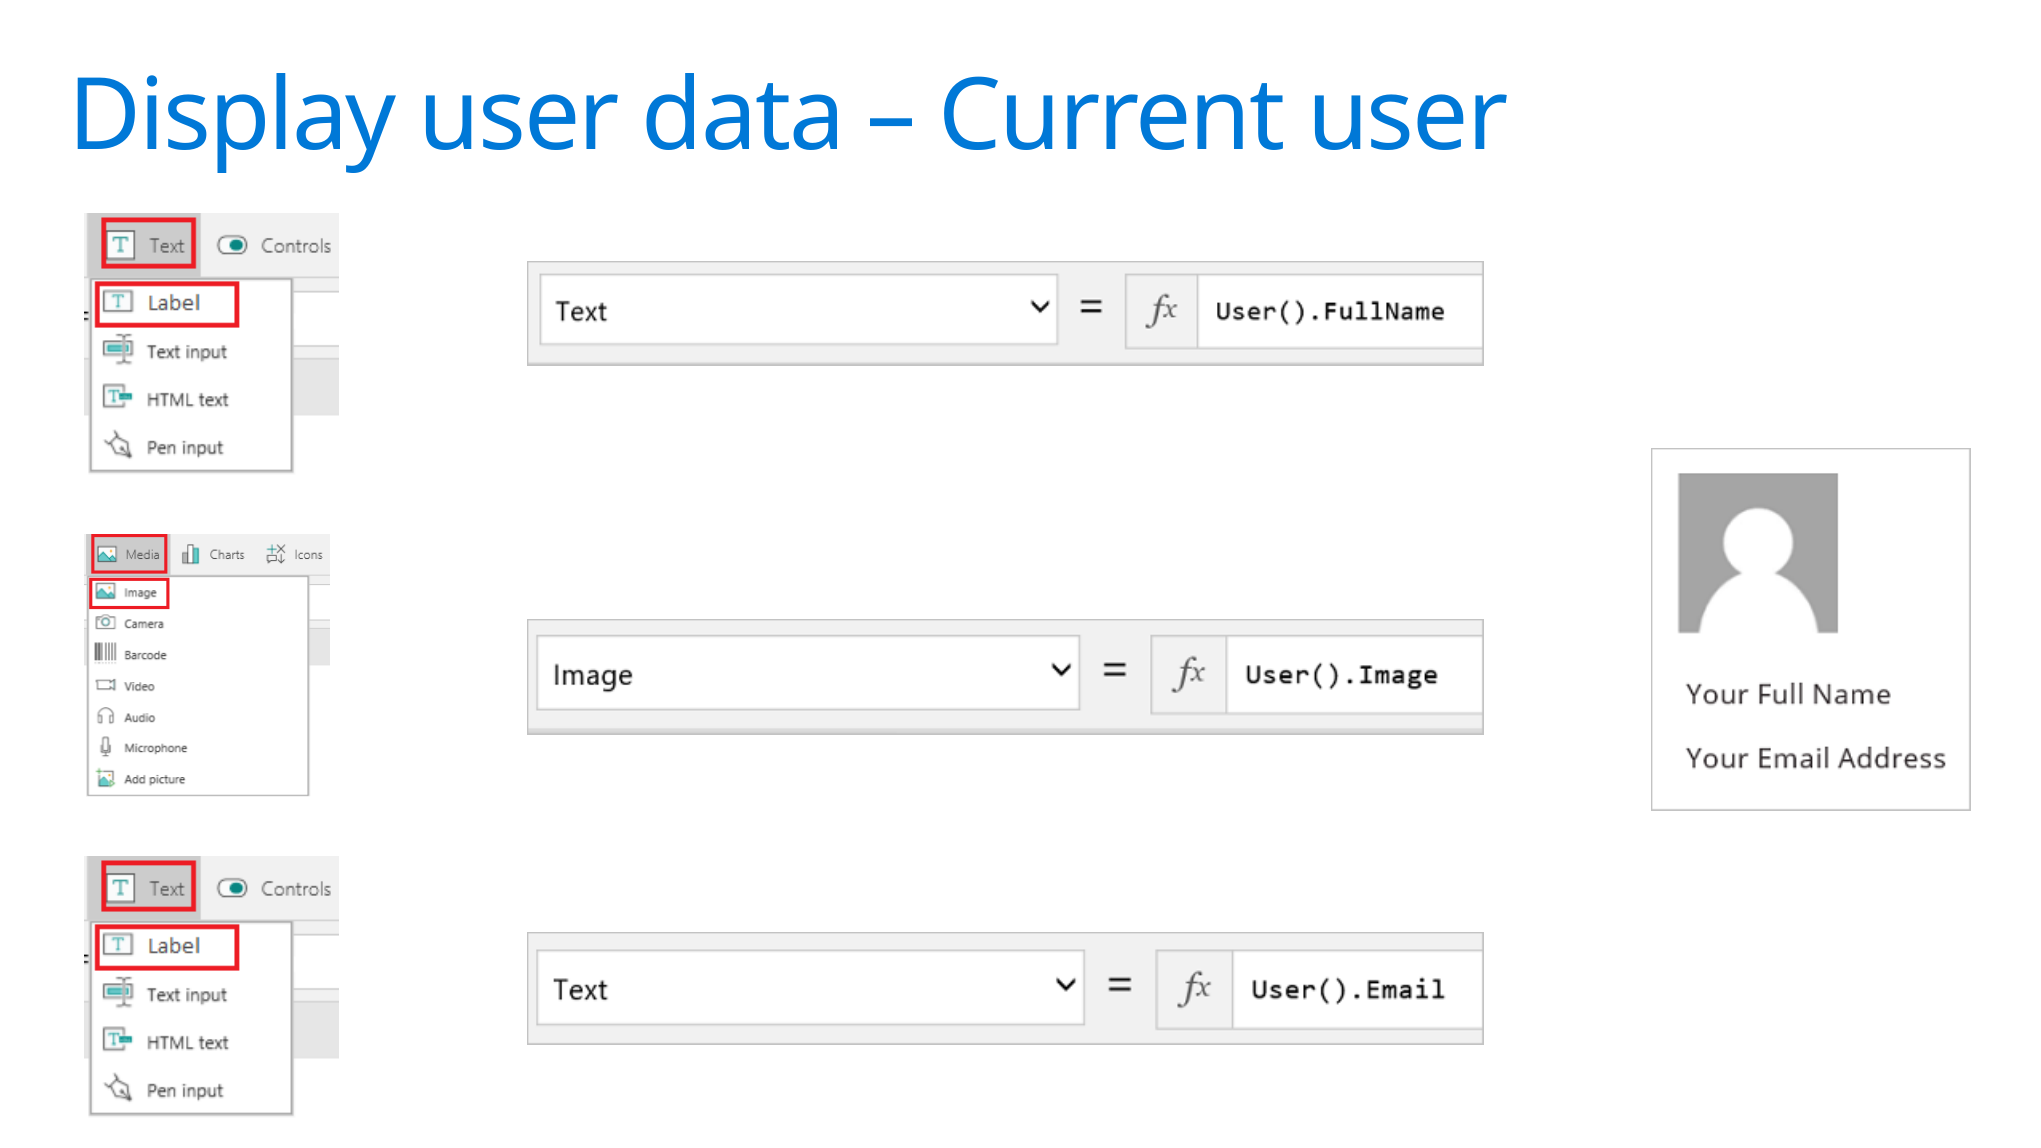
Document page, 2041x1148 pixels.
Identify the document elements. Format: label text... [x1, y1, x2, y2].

picture [84, 534, 330, 800]
picture [527, 932, 1485, 1045]
picture [527, 261, 1485, 366]
title Display user data – Current user [45, 48, 1996, 199]
picture [527, 619, 1485, 735]
picture [1651, 448, 1971, 811]
picture [84, 856, 339, 1122]
picture [84, 212, 339, 478]
